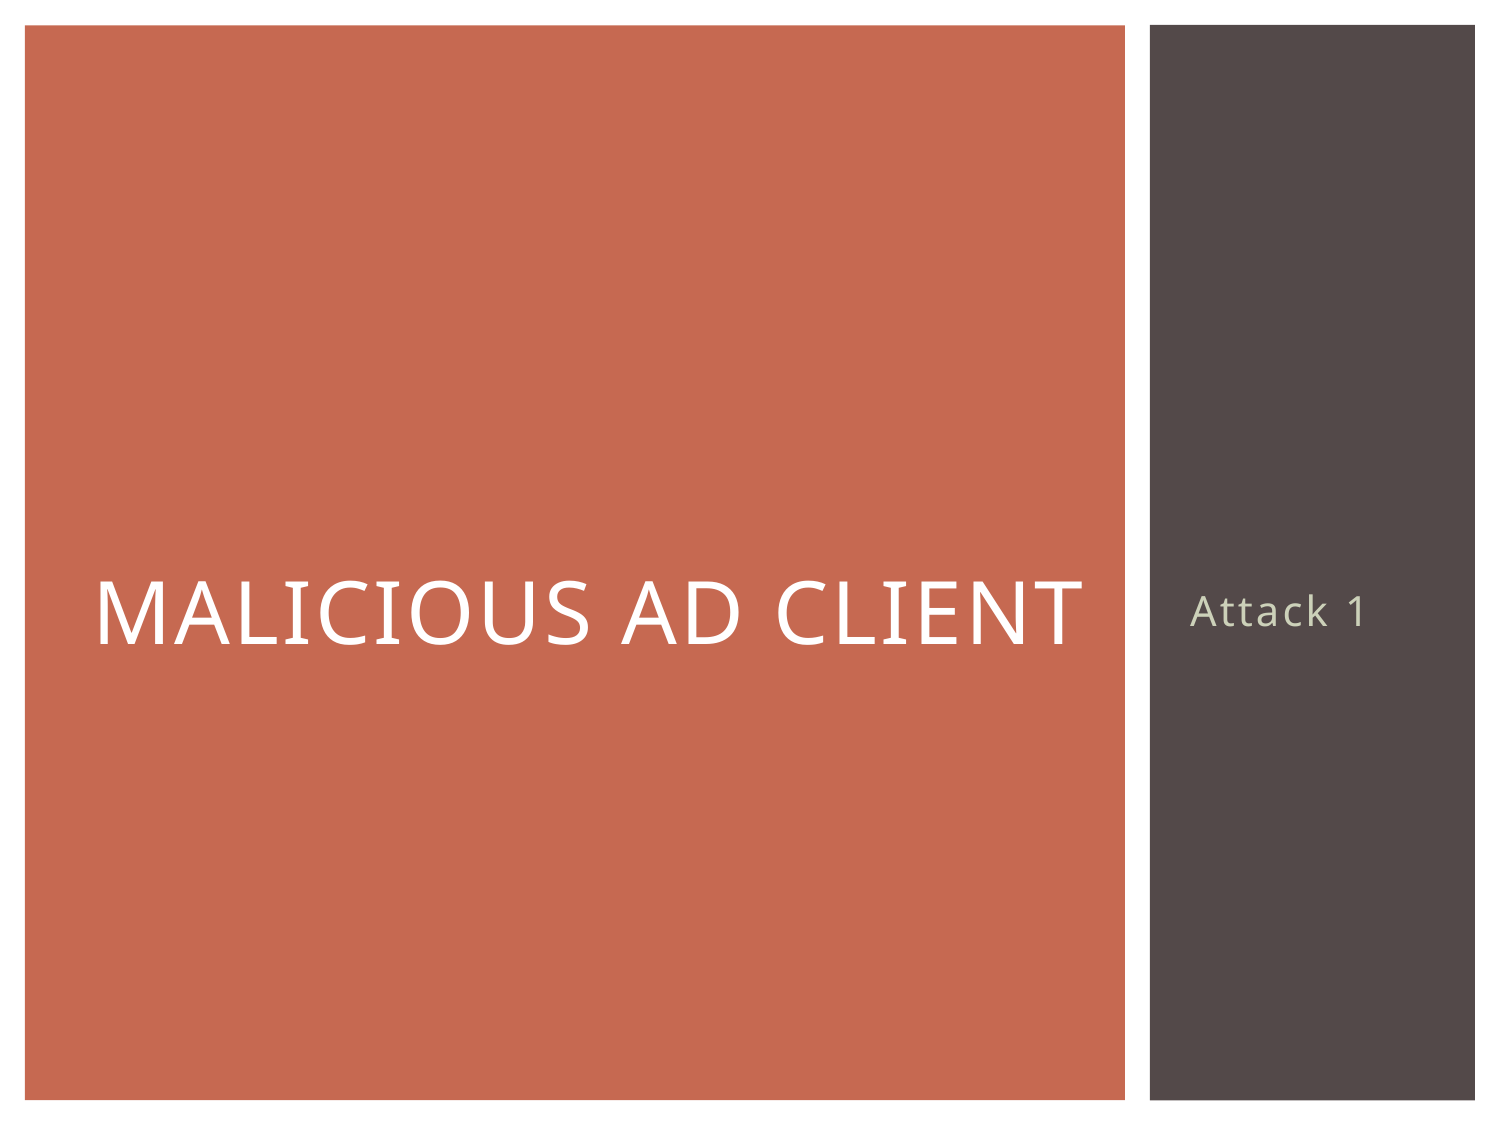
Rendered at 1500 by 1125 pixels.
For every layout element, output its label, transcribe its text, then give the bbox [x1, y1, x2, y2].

title Malicious ad client [62, 474, 1100, 745]
list Attack 1 [1175, 474, 1438, 745]
